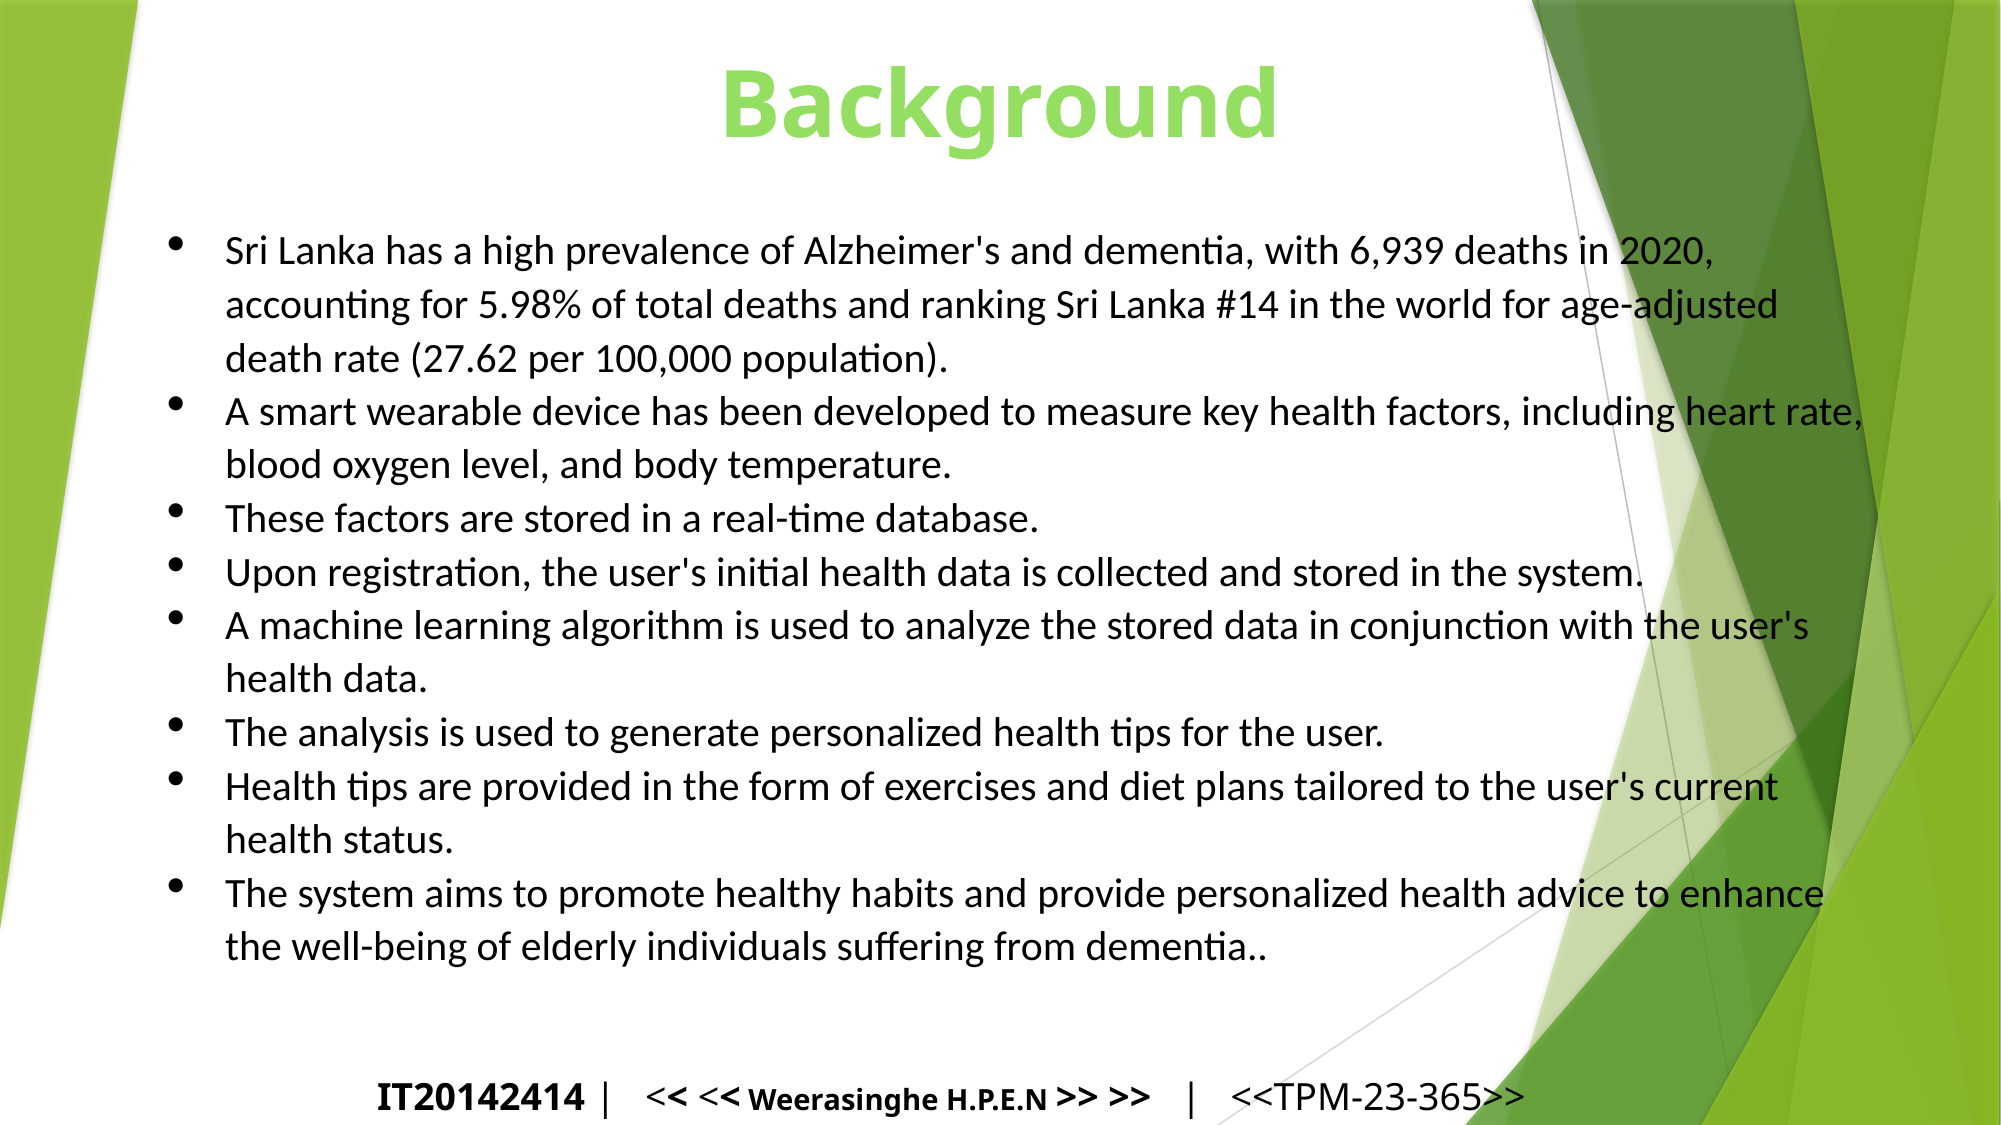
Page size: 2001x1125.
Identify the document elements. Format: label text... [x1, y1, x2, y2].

title Background [150, 34, 1850, 276]
text_box Sri Lanka has a high prevalence of Alzheimer's and dementia, with 6,939 deaths in 2020, accounting for 5.98% of total deaths and ranking Sri Lanka #14 in the world for age-adjusted death rate (27.62 per 100,000 population). A smart wearable device has been developed to measure key health factors, including heart rate, blood oxygen level, and body temperature. These factors are stored in a real-time database. Upon registration, the user's initial health data is collected and stored in the system. A machine learning algorithm is used to analyze the stored data in conjunction with the user's health data. The analysis is used to generate personalized health tips for the user. Health tips are provided in the form of exercises and diet plans tailored to the user's current health status. The system aims to promote healthy habits and provide personalized health advice to enhance the well-being of elderly individuals suffering from dementia.. [154, 212, 1892, 977]
text_box IT20142414 | << << Weerasinghe H.P.E.N >> >> | <<TPM-23-365>> [361, 1063, 1551, 1125]
